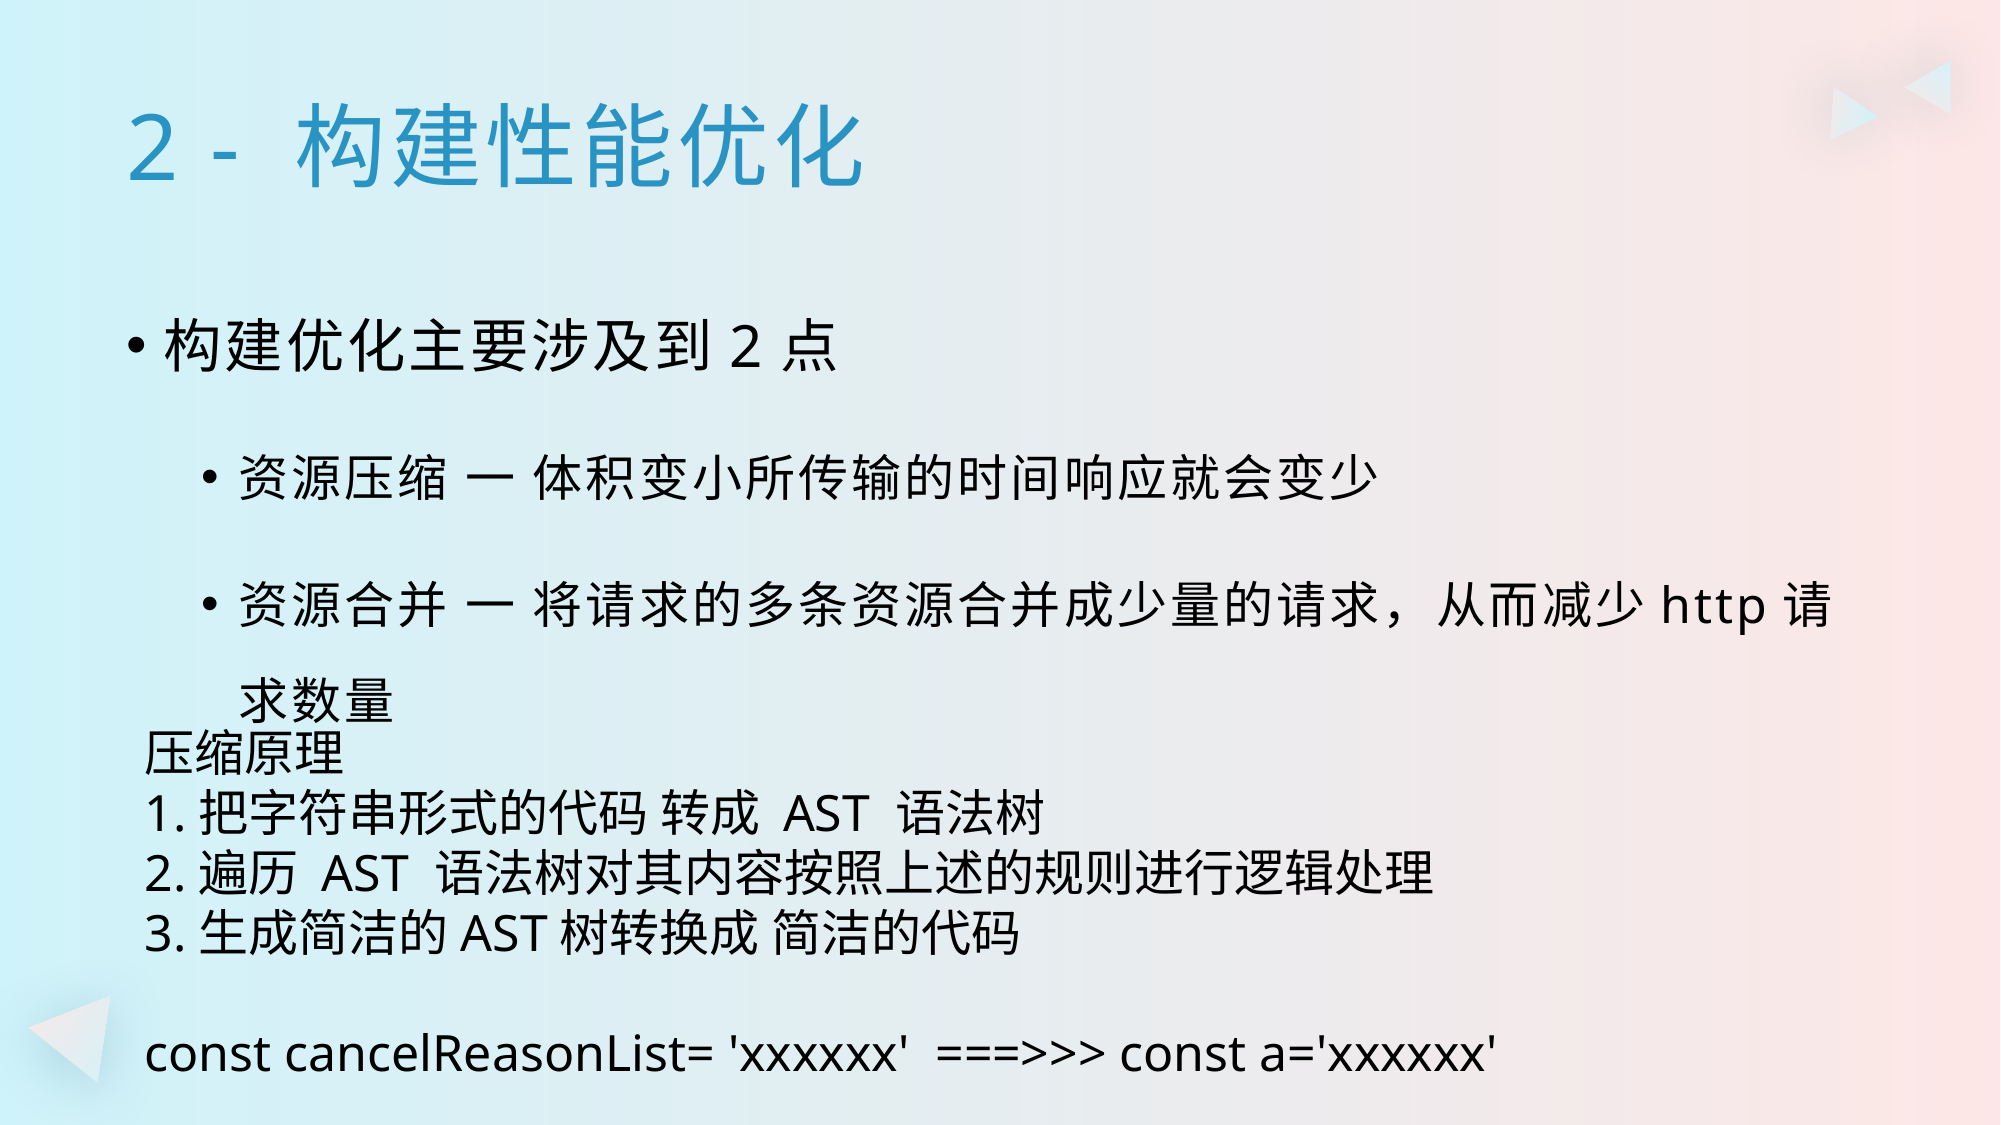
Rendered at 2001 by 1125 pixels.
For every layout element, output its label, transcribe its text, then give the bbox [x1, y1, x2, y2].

list 构建优化主要涉及到2点 资源压缩 一 体积变小所传输的时间响应就会变少 资源合并 一 将请求的多条资源合并成少量的请求，从而减少http请求数量 [110, 259, 1890, 974]
text_box 压缩原理 1.把字符串形式的代码 转成 AST 语法树 2.遍历 AST 语法树对其内容按照上述的规则进行逻辑处理 3.生成简洁的AST树转换成 简洁的代码 const cancelReasonList= 'xxxxxx' ===>>> const a='xxxxxx' [129, 714, 1875, 1089]
title 2 - 构建性能优化 [110, 42, 1836, 259]
